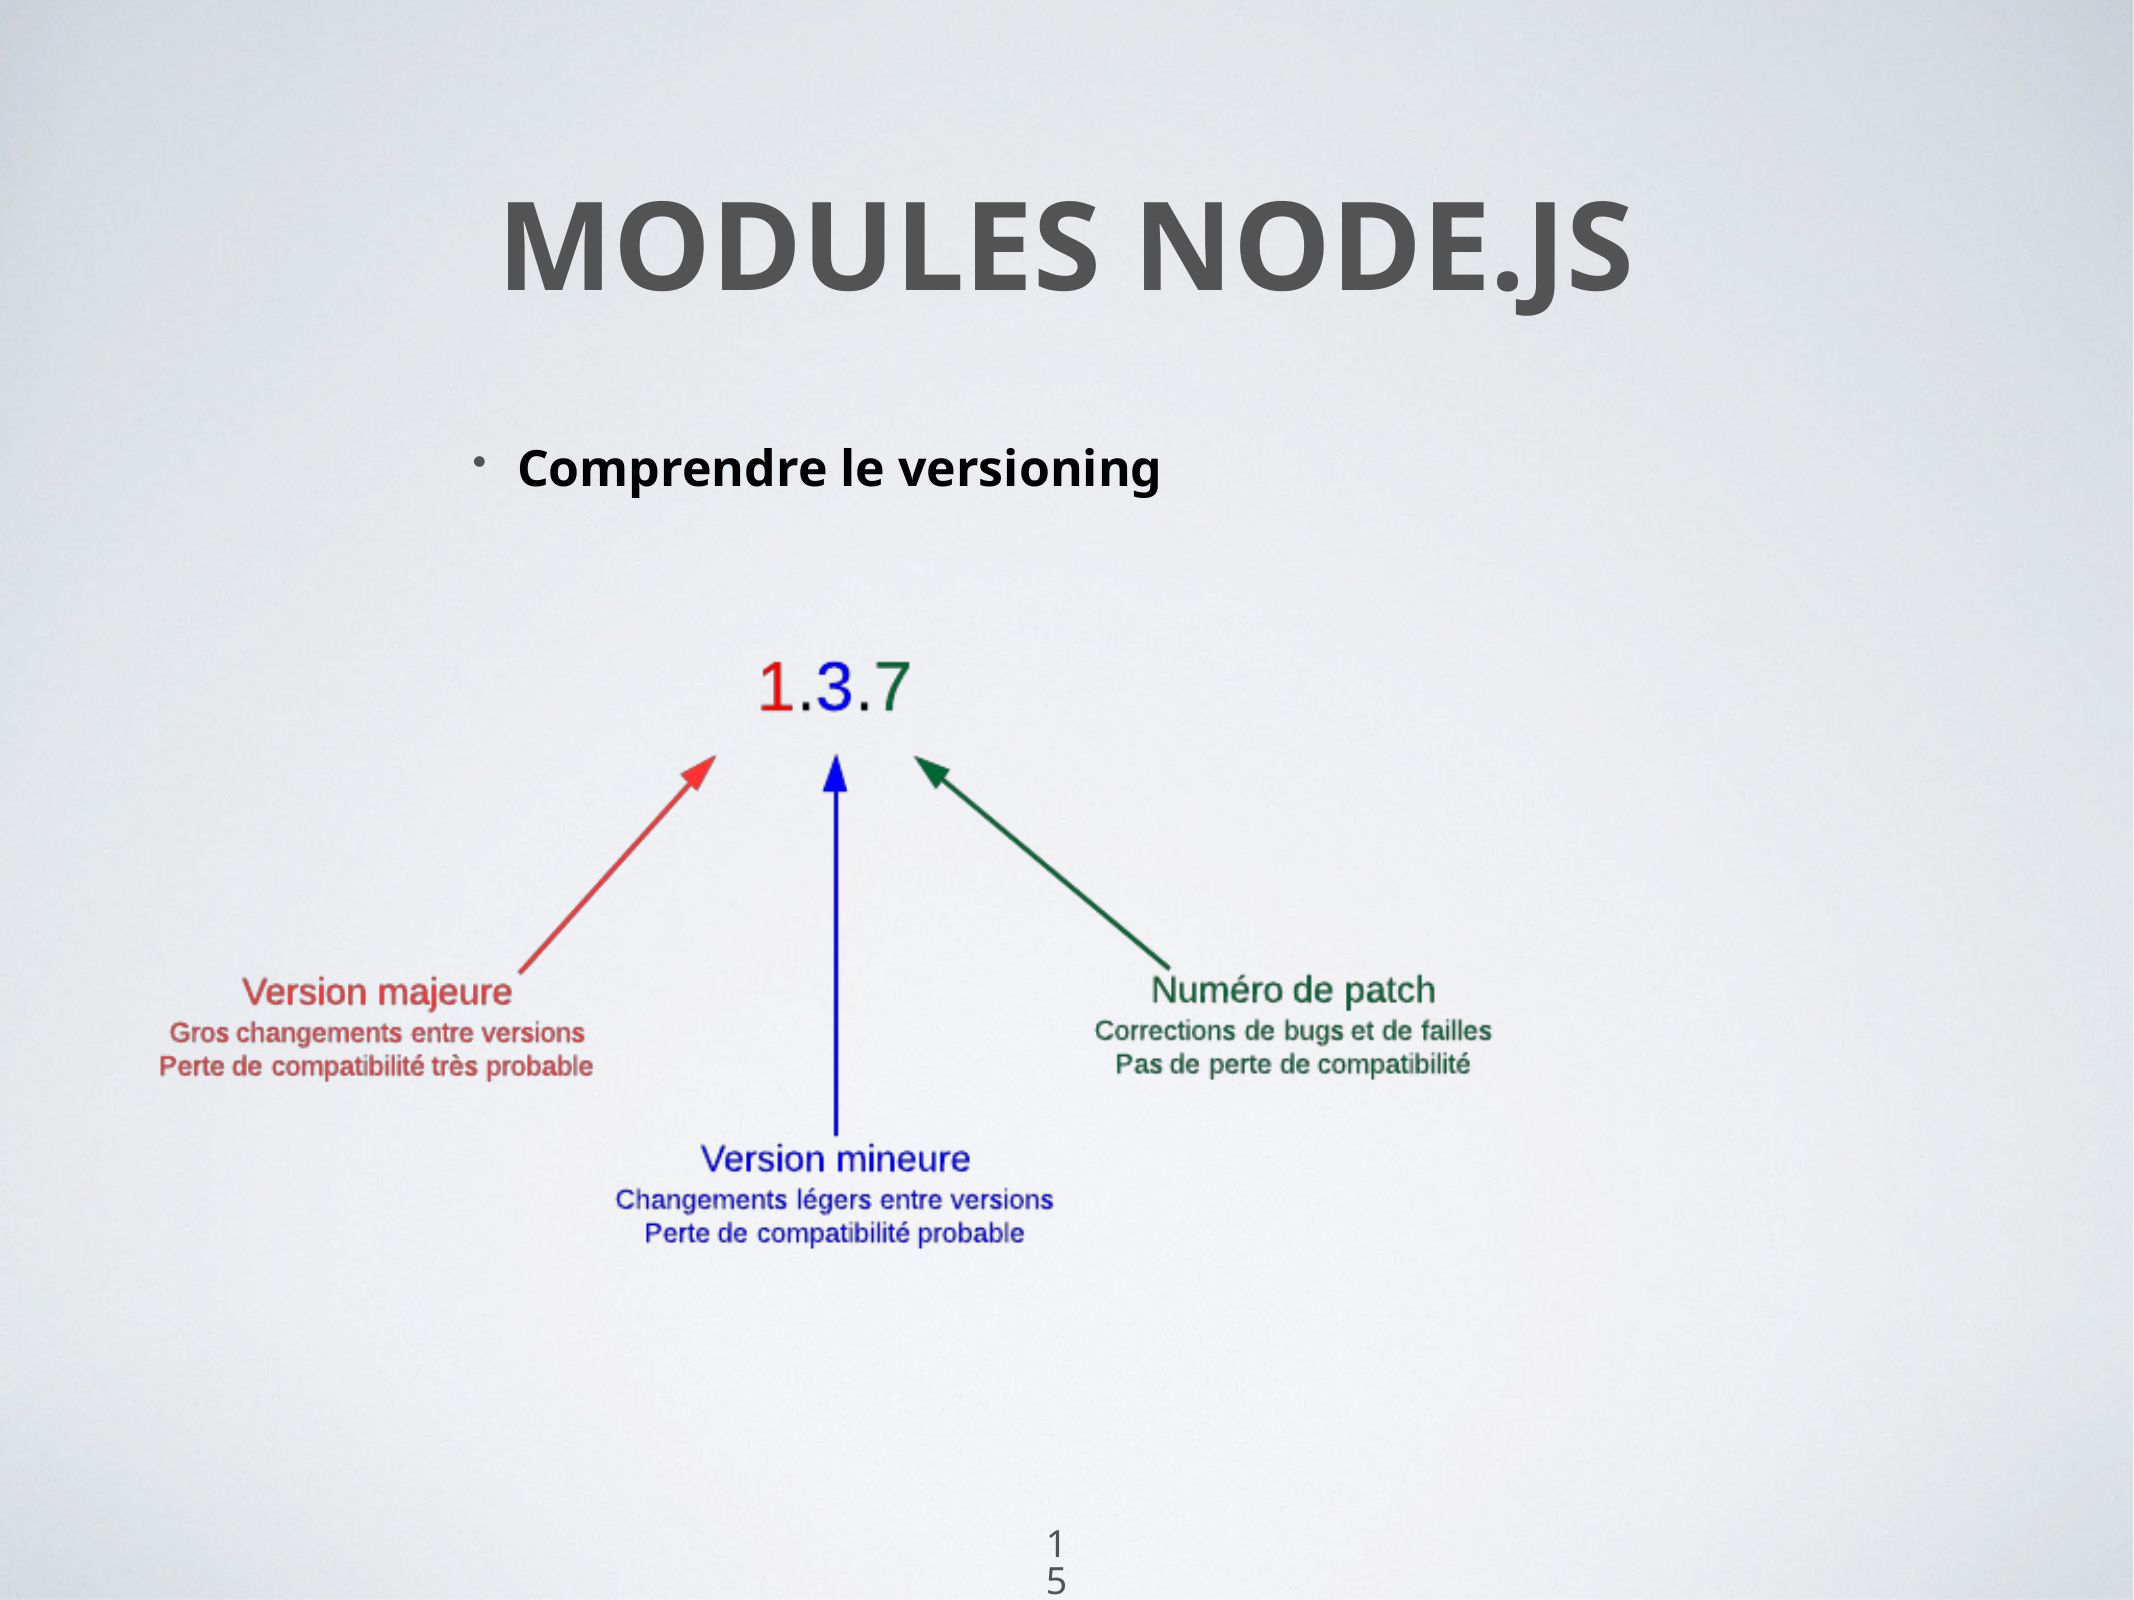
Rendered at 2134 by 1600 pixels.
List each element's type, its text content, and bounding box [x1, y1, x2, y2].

slide_number 15 [1036, 1520, 1095, 1580]
picture [0, 0, 2134, 1600]
title MODULES NODE.JS [57, 41, 2076, 443]
text_box Comprendre le versioning [464, 416, 2134, 577]
